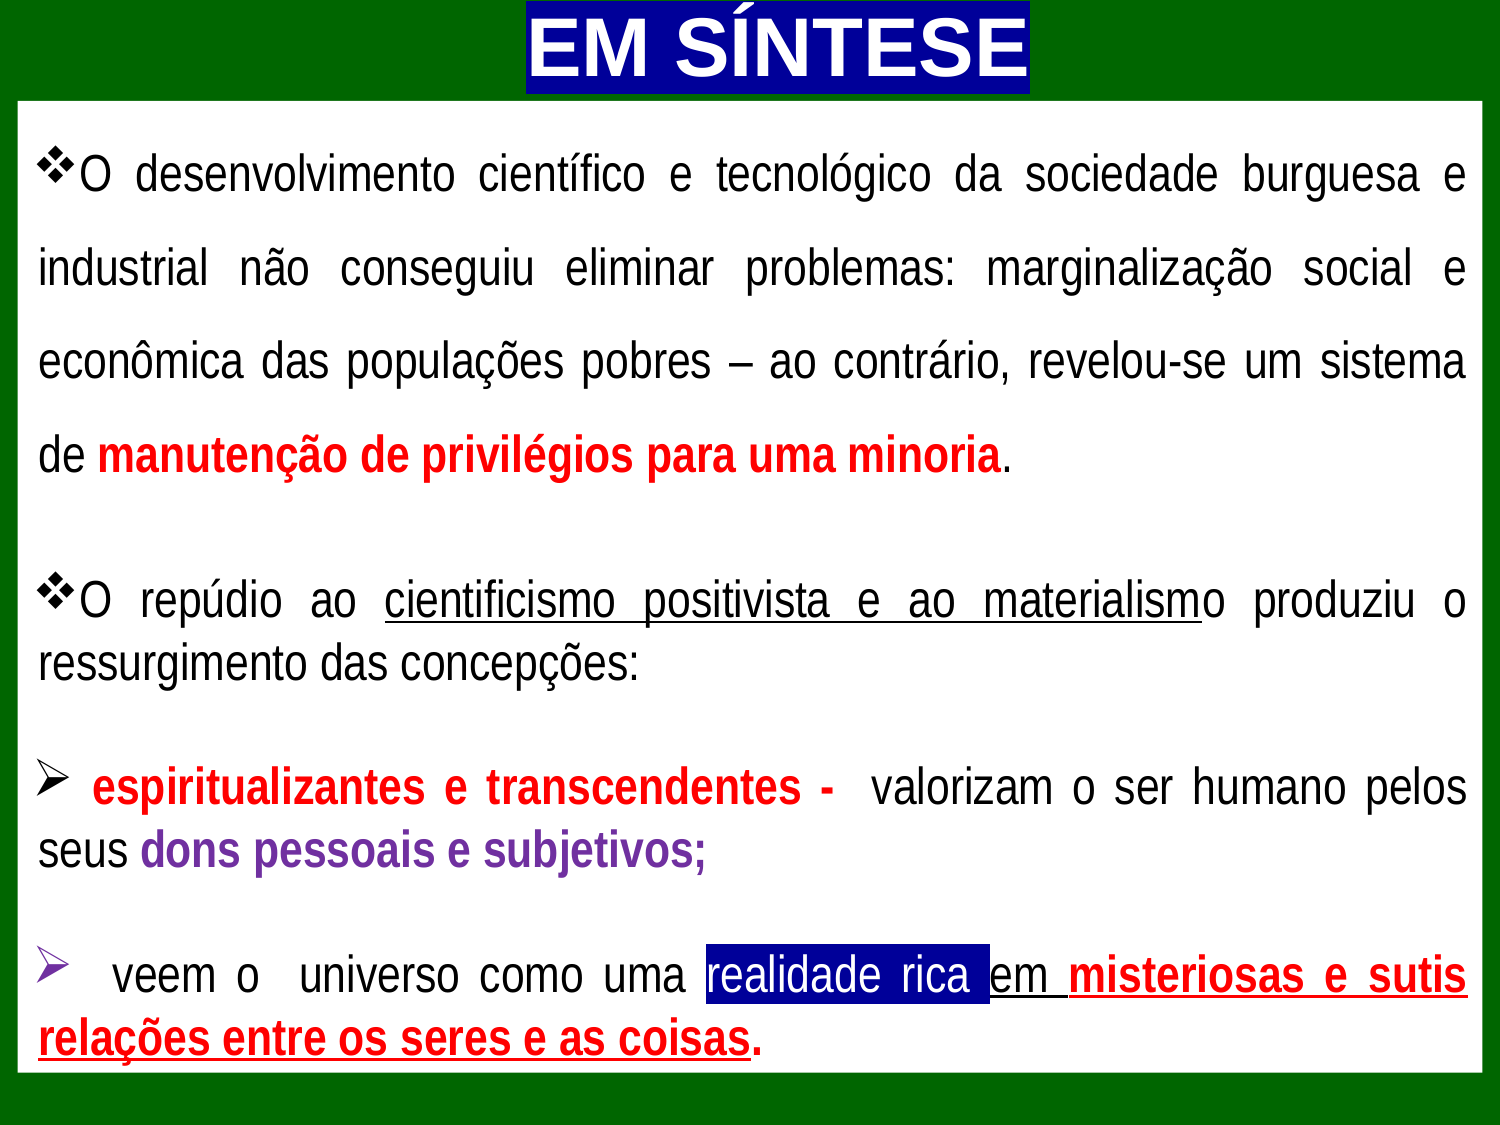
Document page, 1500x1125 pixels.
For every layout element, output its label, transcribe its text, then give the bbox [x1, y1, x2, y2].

title EM SÍNTESE [35, 0, 1465, 98]
text_box O desenvolvimento científico e tecnológico da sociedade burguesa e industrial não conseguiu eliminar problemas: marginalização social e econômica das populações pobres – ao contrário, revelou-se um sistema de manutenção de privilégios para uma minoria. O repúdio ao cientificismo positivista e ao materialismo produziu o ressurgimento das concepções: espiritualizantes e transcendentes - valorizam o ser humano pelos seus dons pessoais e subjetivos; veem o universo como uma realidade rica em misteriosas e sutis relações entre os seres e as coisas. [17, 100, 1483, 1073]
